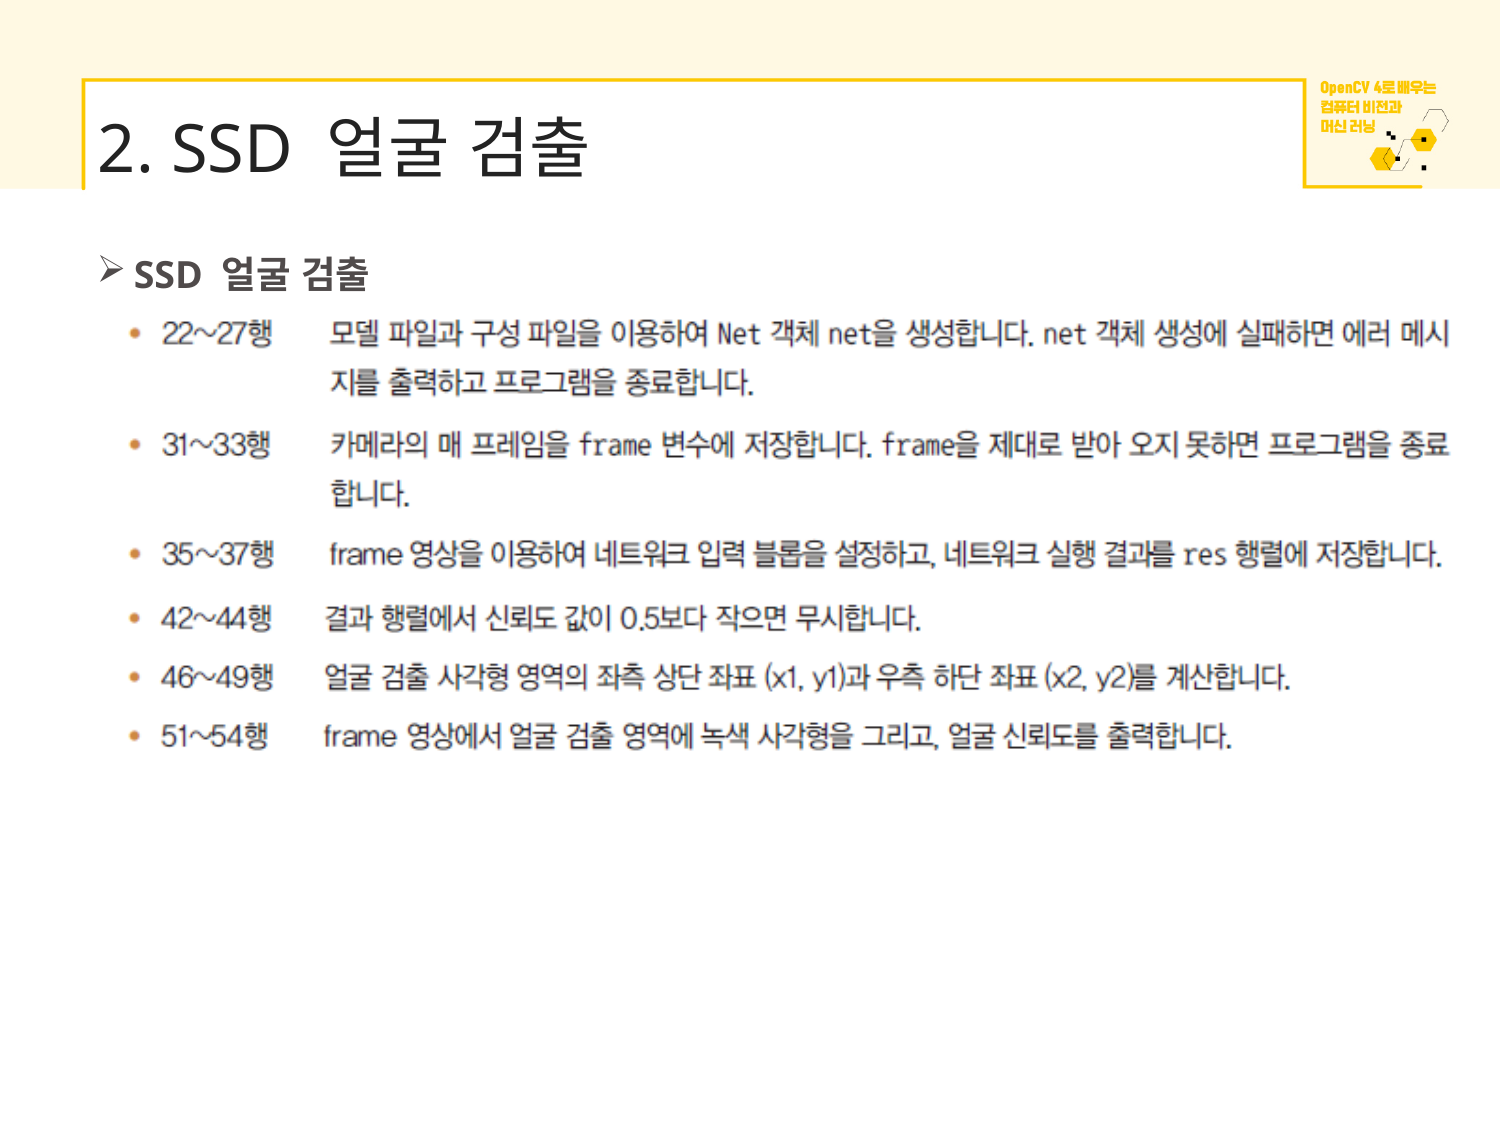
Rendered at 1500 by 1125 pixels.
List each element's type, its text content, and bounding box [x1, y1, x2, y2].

list SSD 얼굴 검출 [81, 239, 1412, 1054]
title 2. SSD 얼굴 검출 [82, 61, 1413, 193]
picture [0, 0, 1500, 1125]
